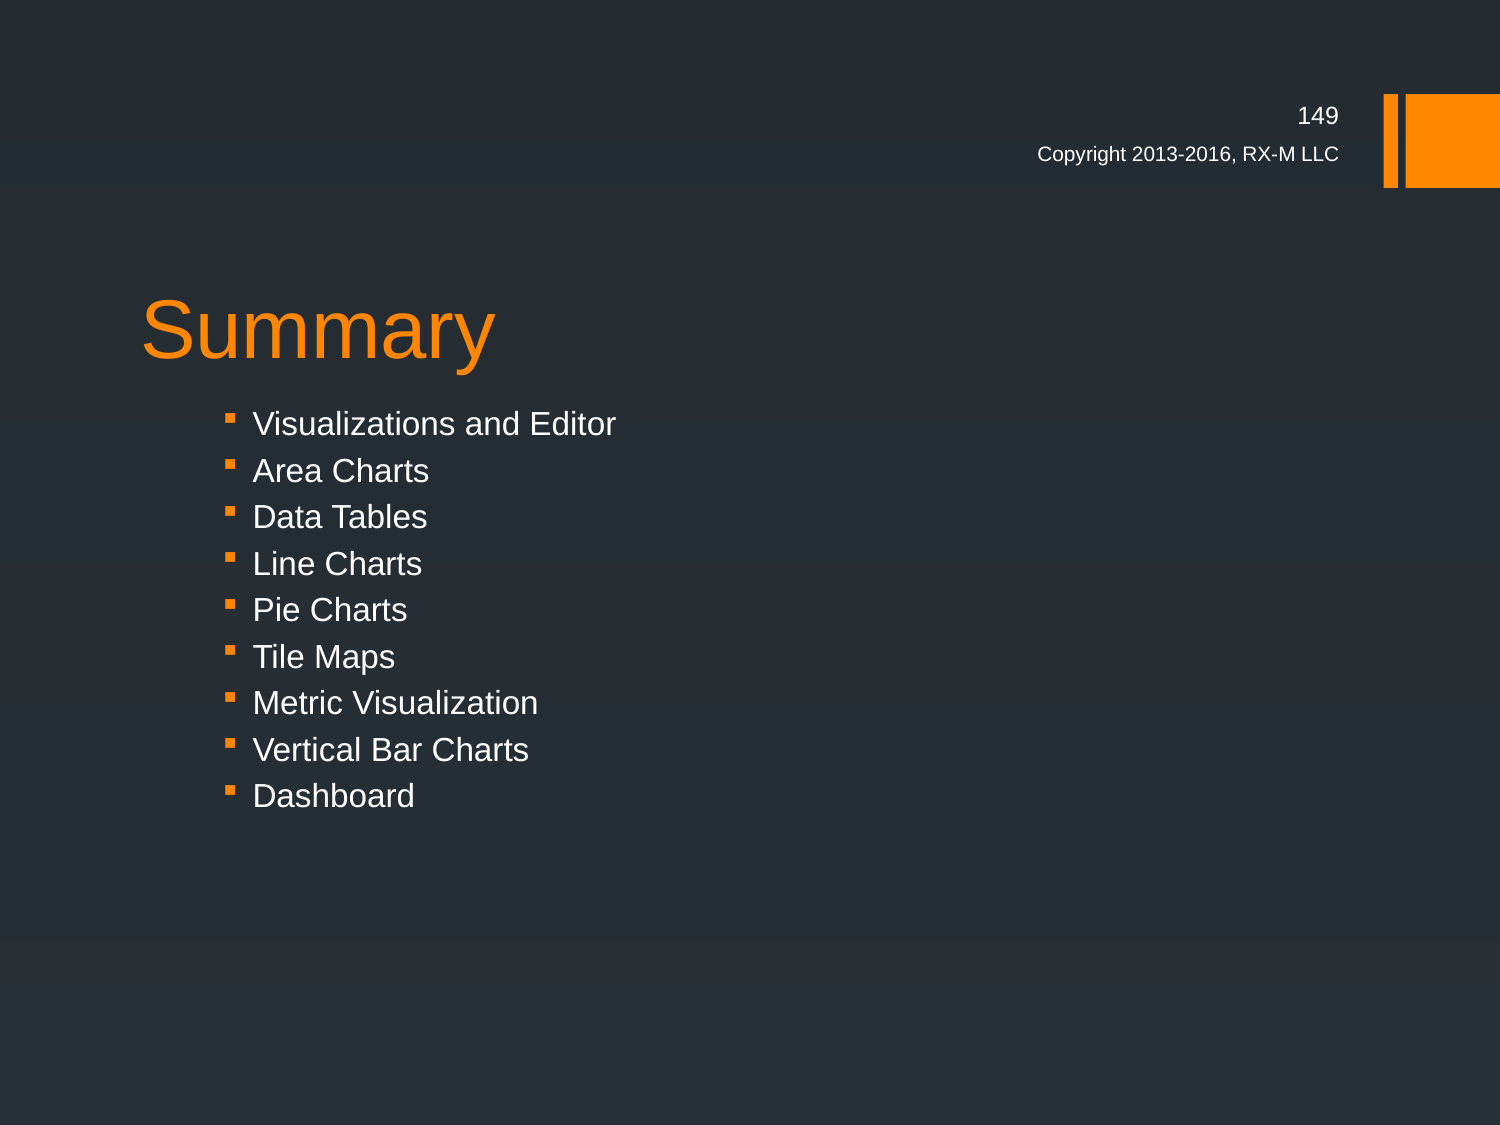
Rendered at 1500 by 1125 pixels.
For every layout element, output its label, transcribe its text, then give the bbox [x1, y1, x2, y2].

slide_number 149 [1199, 90, 1355, 140]
title Summary [125, 193, 1325, 384]
list Visualizations and Editor Area Charts Data Tables Line Charts Pie Charts Tile Maps Metric Visualization Vertical Bar Charts Dashboard [125, 394, 1325, 976]
footer Copyright 2013-2016, RX-M LLC [985, 140, 1355, 190]
